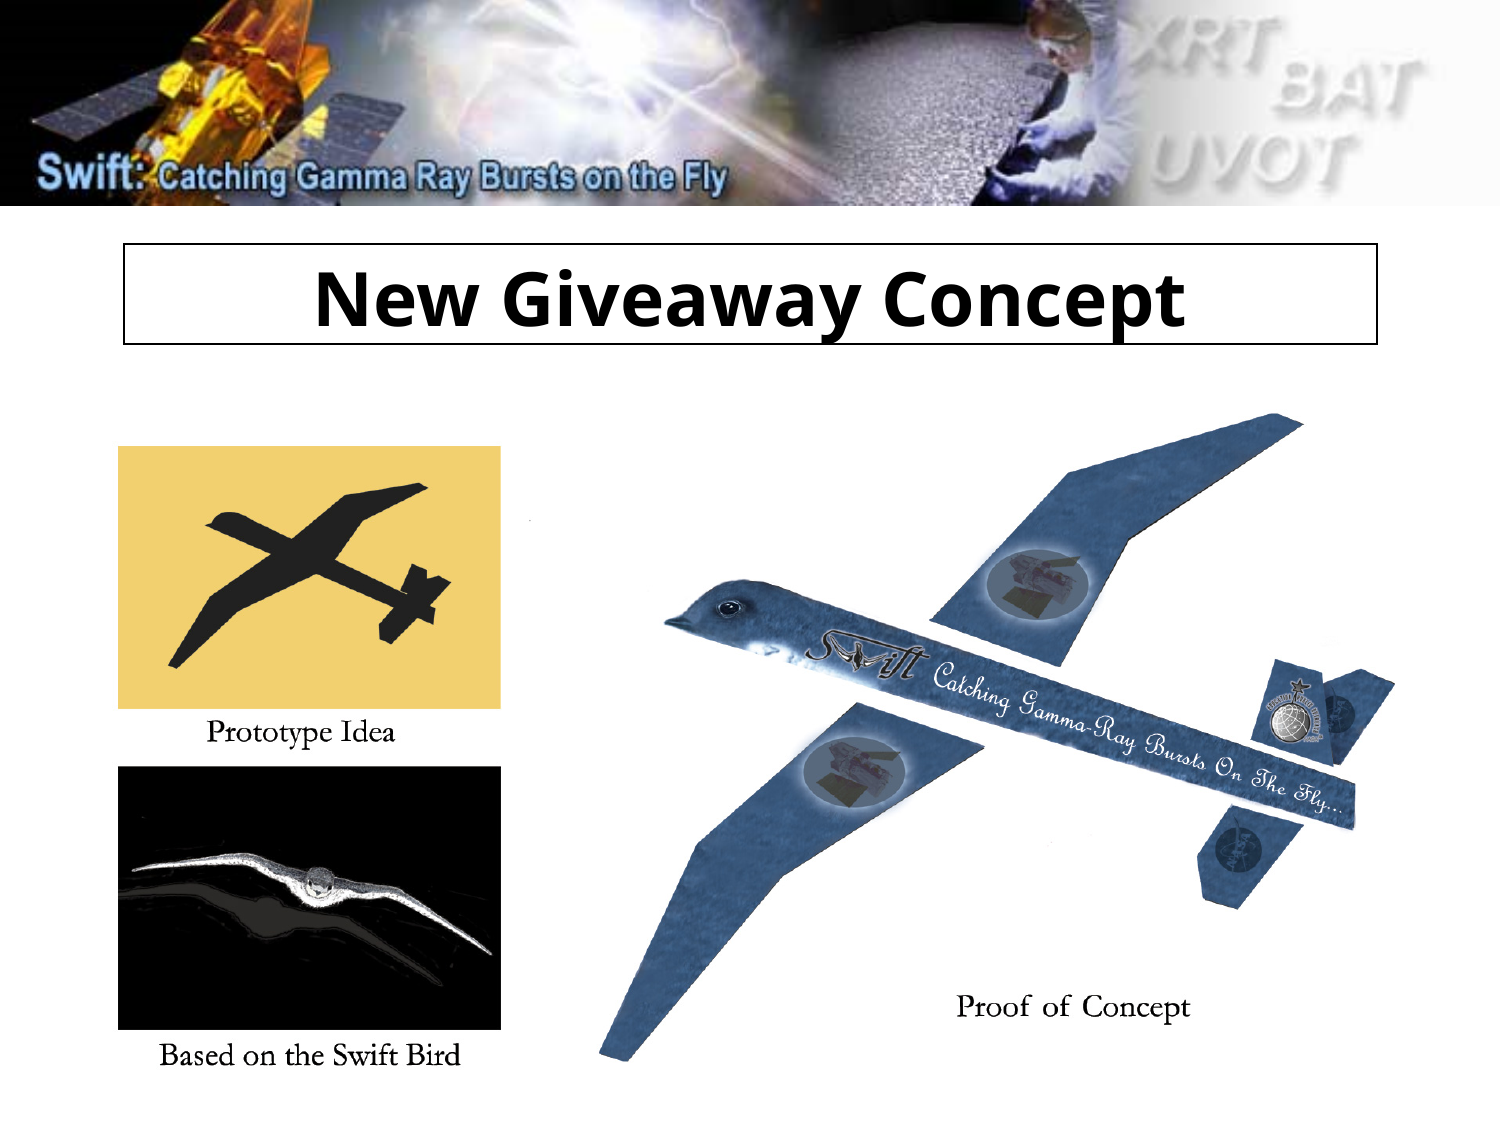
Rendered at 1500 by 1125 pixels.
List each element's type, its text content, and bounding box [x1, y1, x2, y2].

picture [0, 0, 1500, 206]
picture [74, 383, 1451, 1092]
text_box New Giveaway Concept [124, 244, 1377, 344]
